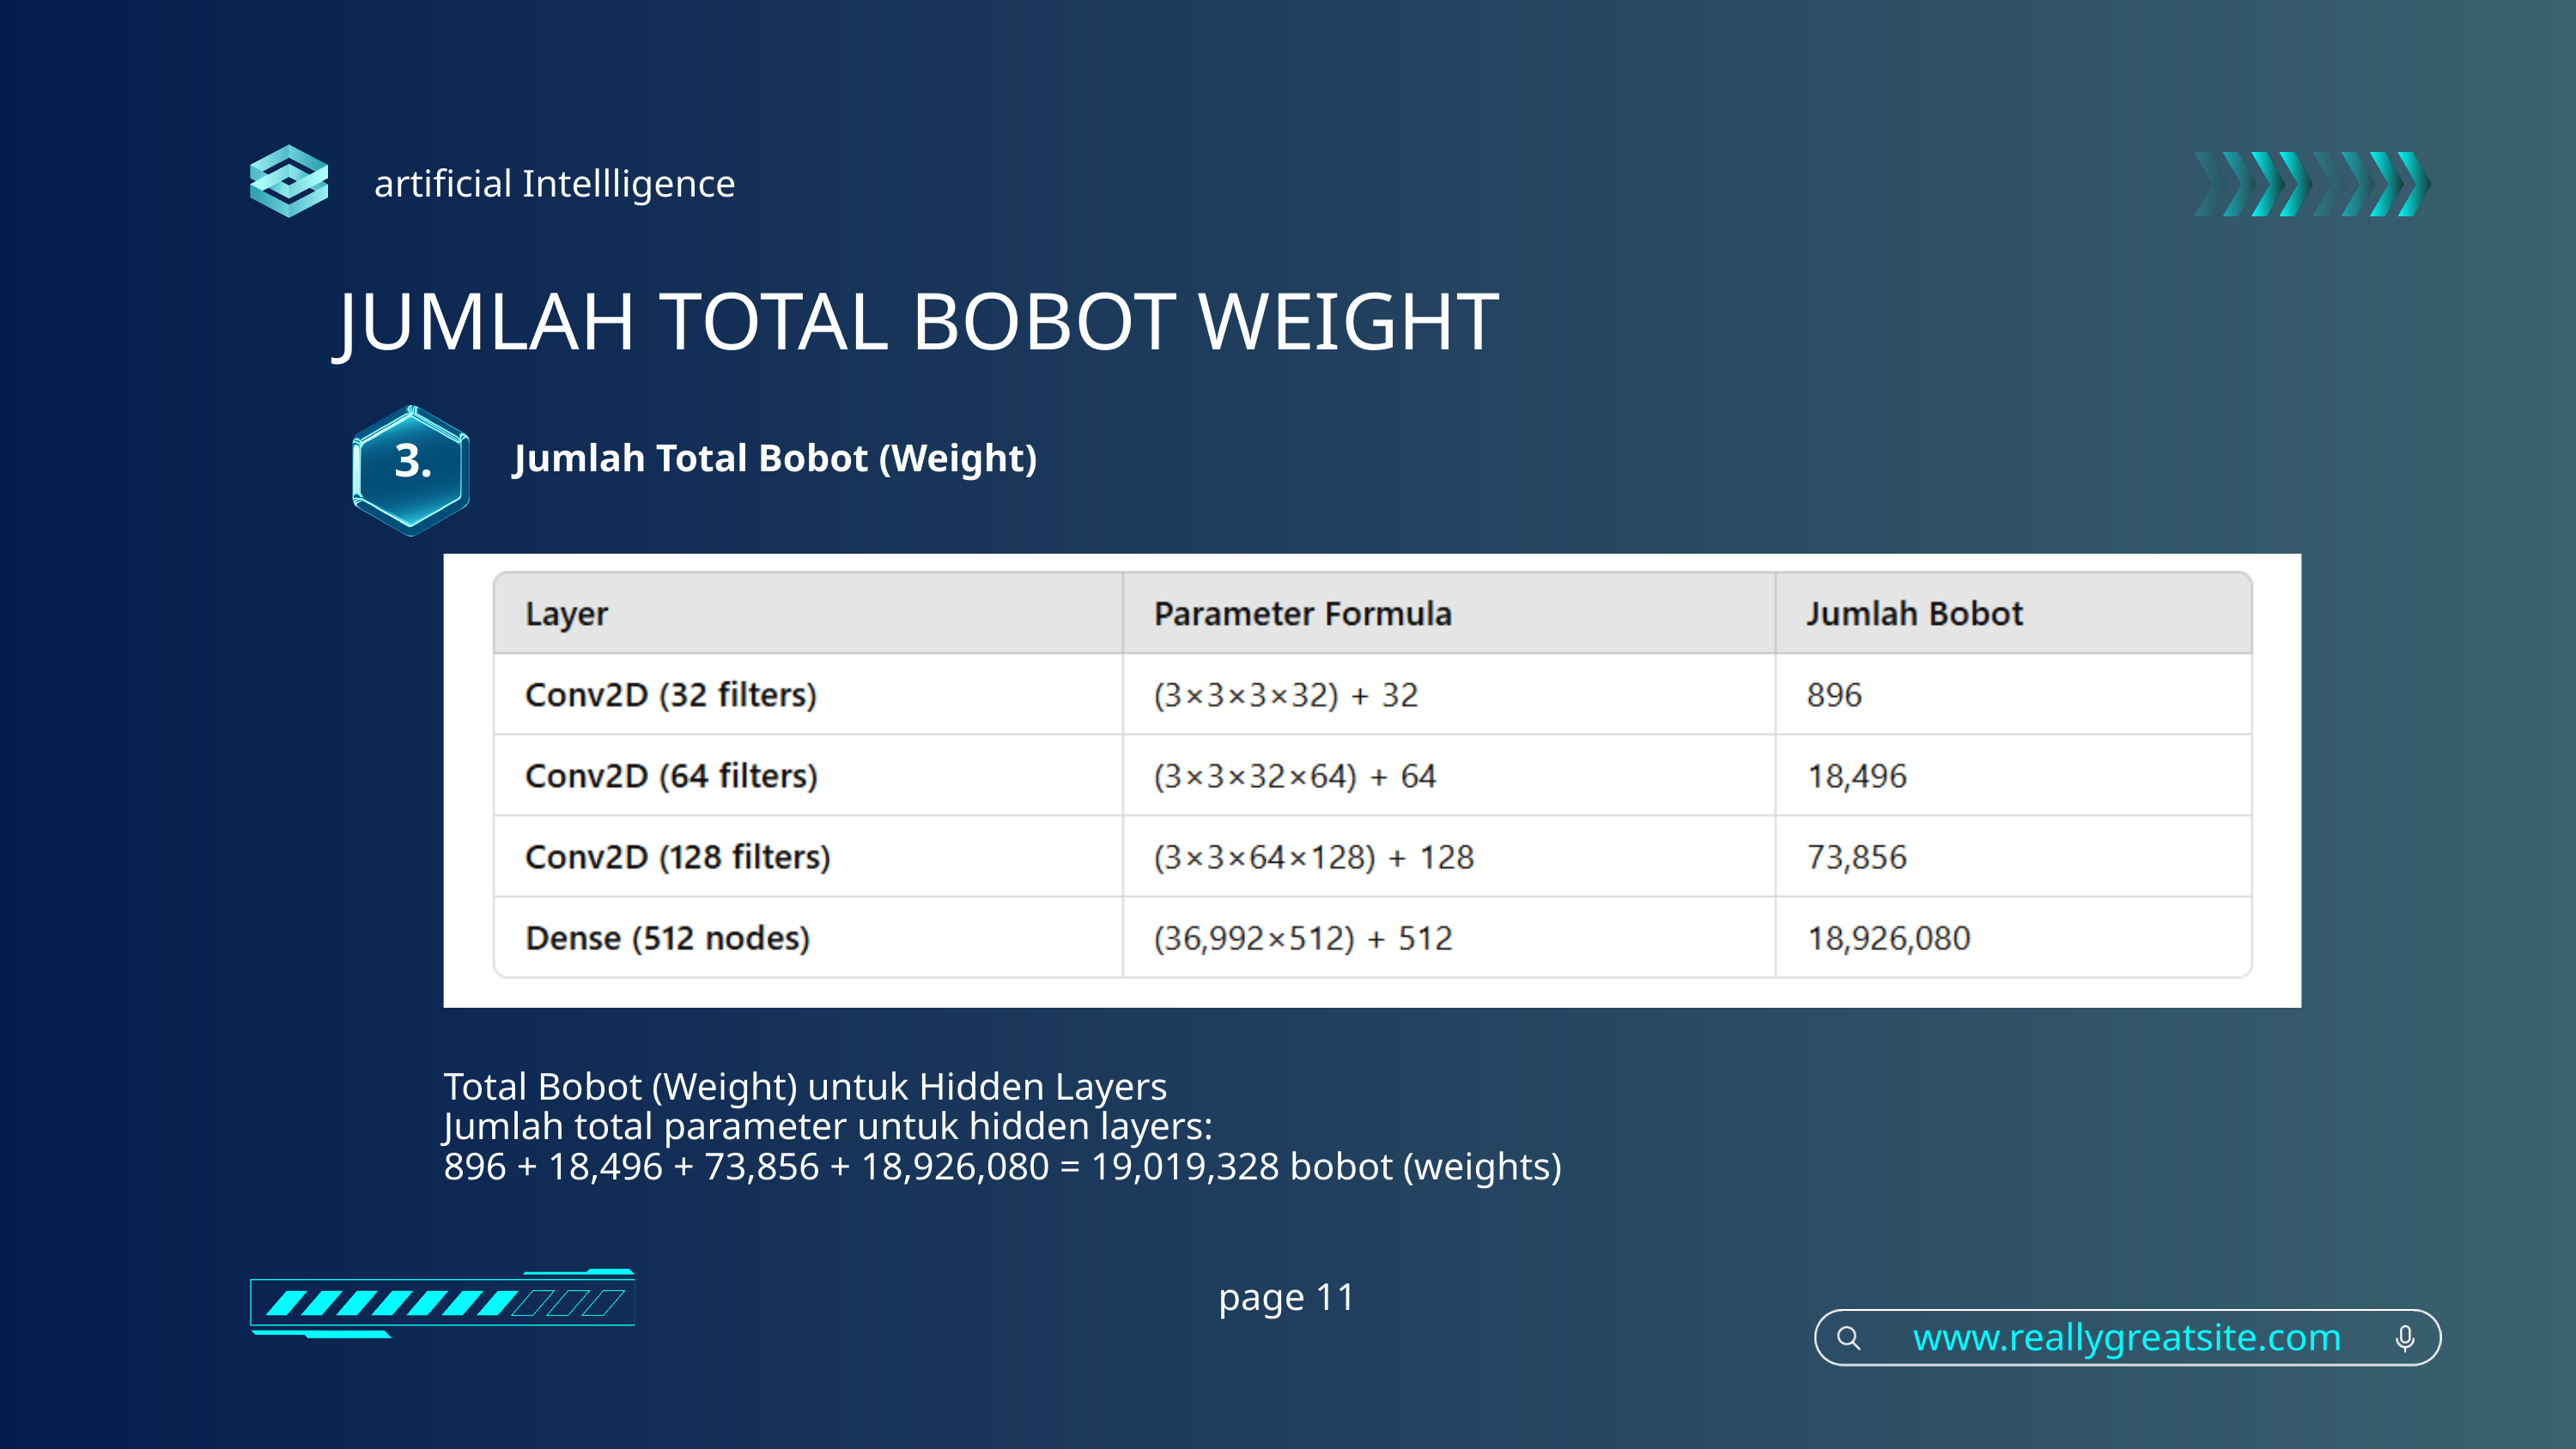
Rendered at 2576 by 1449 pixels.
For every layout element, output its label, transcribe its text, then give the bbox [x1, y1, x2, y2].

text_box 3. [384, 436, 444, 487]
text_box www.reallygreatsite.com [1906, 1318, 2350, 1358]
text_box Total Bobot (Weight) untuk Hidden Layers Jumlah total parameter untuk hidden layers: 896 + 18,496 + 73,856 + 18,926,080 = 19,019,328 bobot (weights) [443, 1066, 2302, 1188]
text_box [352, 405, 470, 537]
text_box page 11 [1124, 1277, 1452, 1319]
text_box artificial Intellligence [374, 164, 753, 204]
text_box JUMLAH TOTAL BOBOT WEIGHT [337, 242, 2523, 366]
text_box [1814, 1309, 2442, 1367]
text_box [250, 144, 328, 218]
text_box [2194, 152, 2313, 216]
text_box [250, 1269, 635, 1338]
text_box Jumlah Total Bobot (Weight) [513, 439, 1051, 480]
text_box [2313, 152, 2432, 216]
text_box [443, 554, 2302, 1008]
